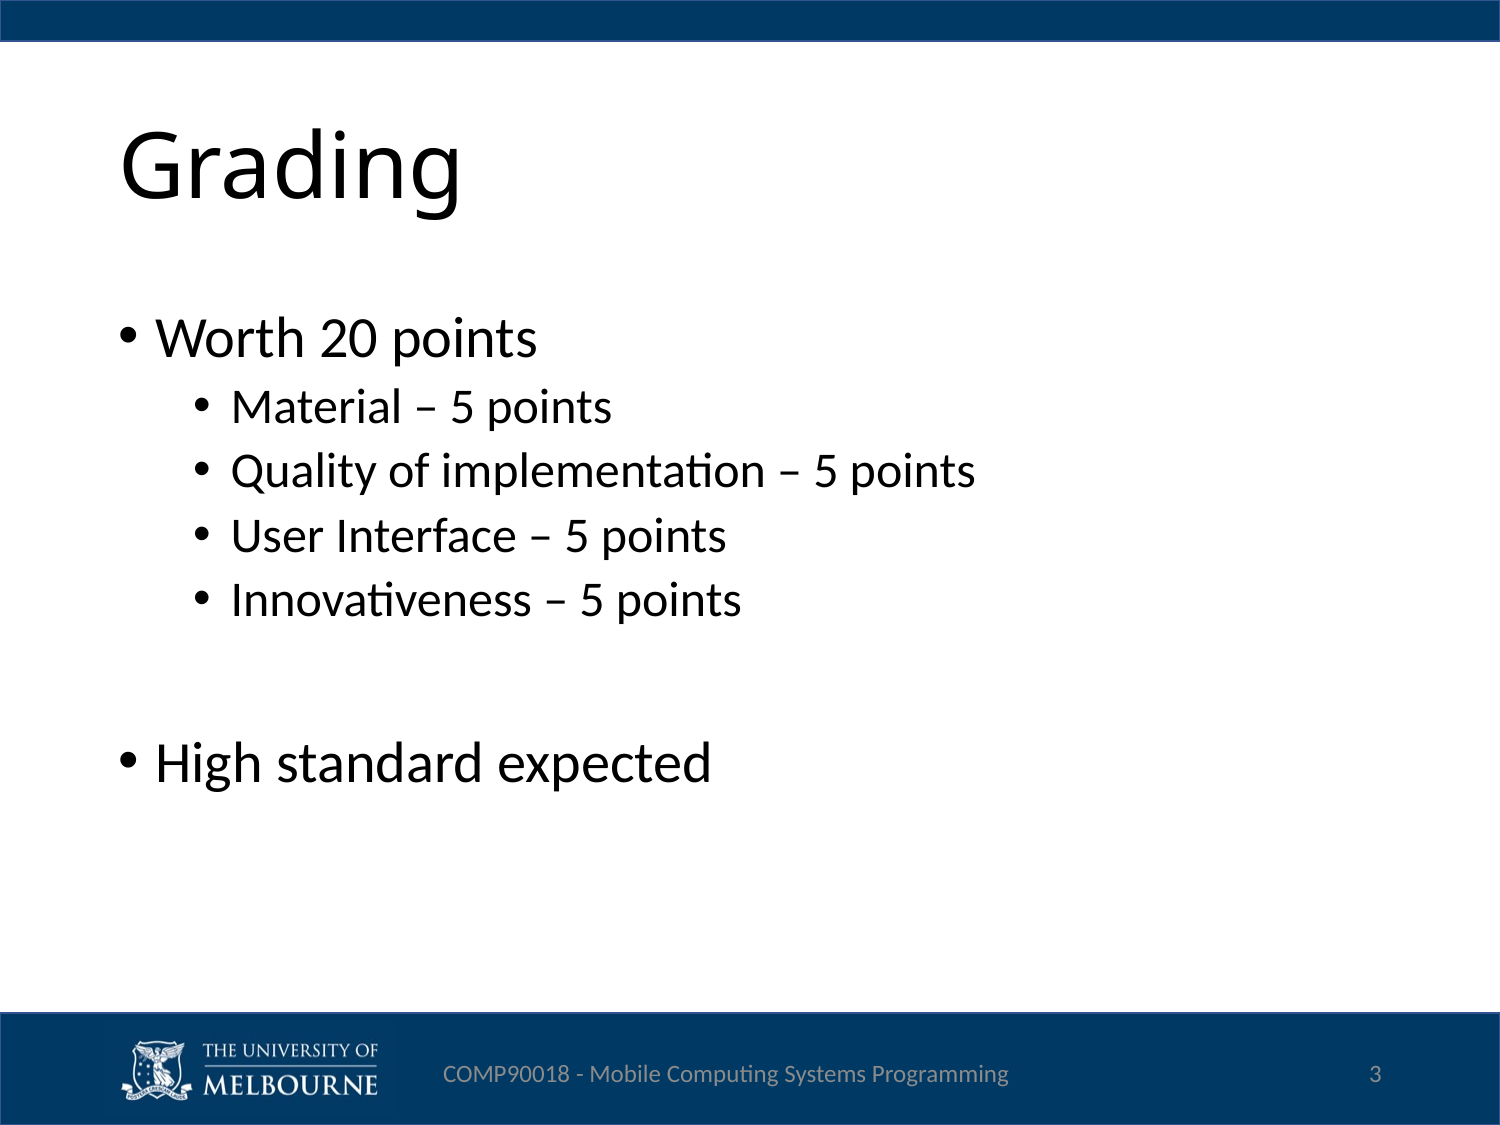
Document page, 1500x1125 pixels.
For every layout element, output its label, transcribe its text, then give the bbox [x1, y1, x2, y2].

footer COMP90018 - Mobile Computing Systems Programming [393, 1042, 1059, 1103]
picture [103, 1021, 394, 1118]
list Worth 20 points Material – 5 points Quality of implementation – 5 points User Interface – 5 points Innovativeness – 5 points High standard expected [103, 299, 1397, 1014]
slide_number 3 [1059, 1042, 1397, 1103]
title Grading [103, 59, 1397, 278]
